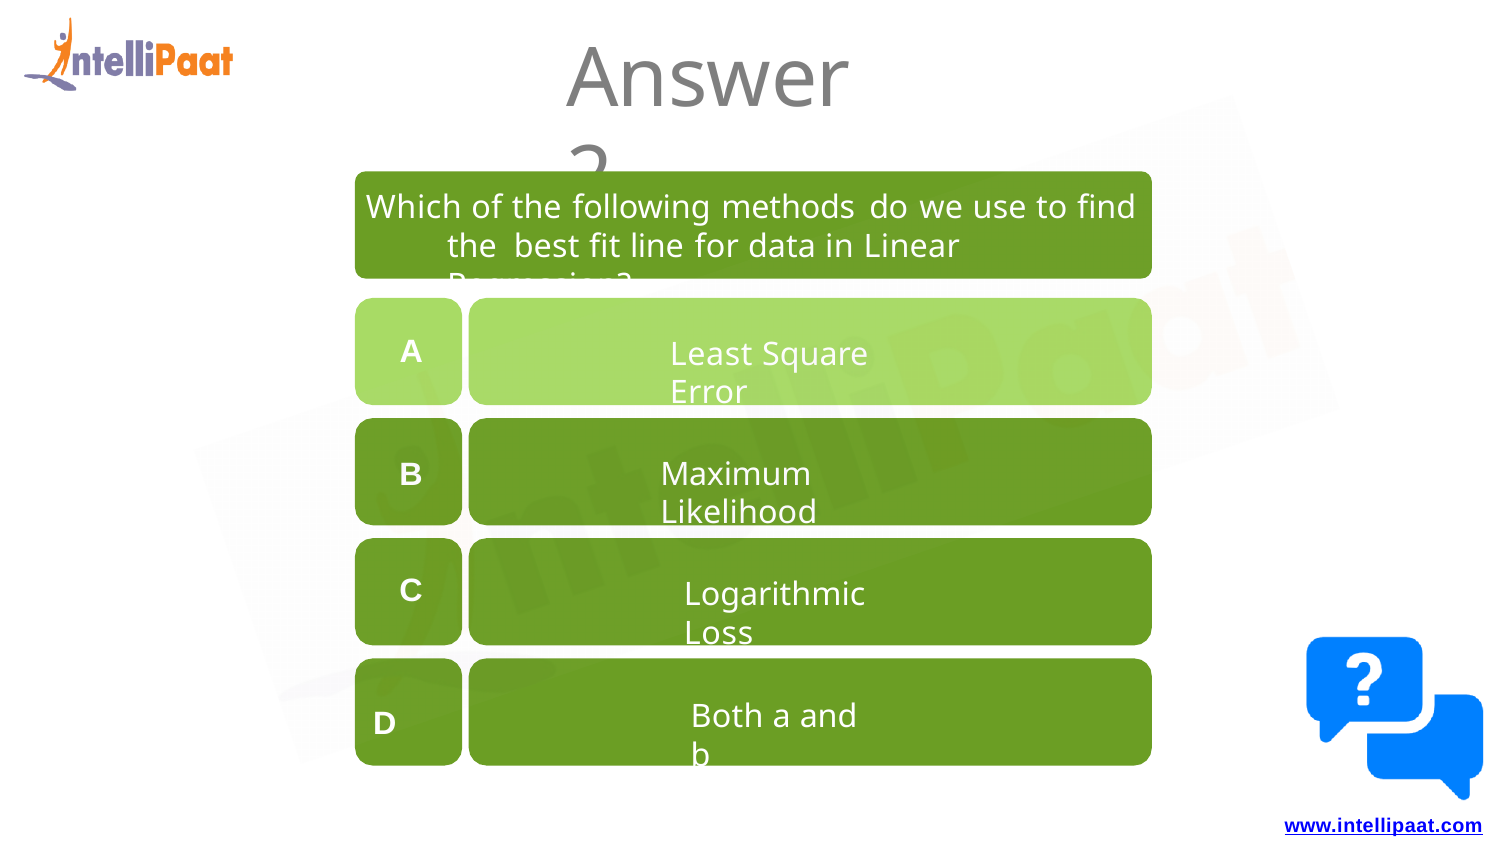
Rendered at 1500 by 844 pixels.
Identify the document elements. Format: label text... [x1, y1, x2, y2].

title Answer 2 [564, 21, 916, 93]
picture [24, 16, 233, 91]
picture [193, 94, 1500, 844]
